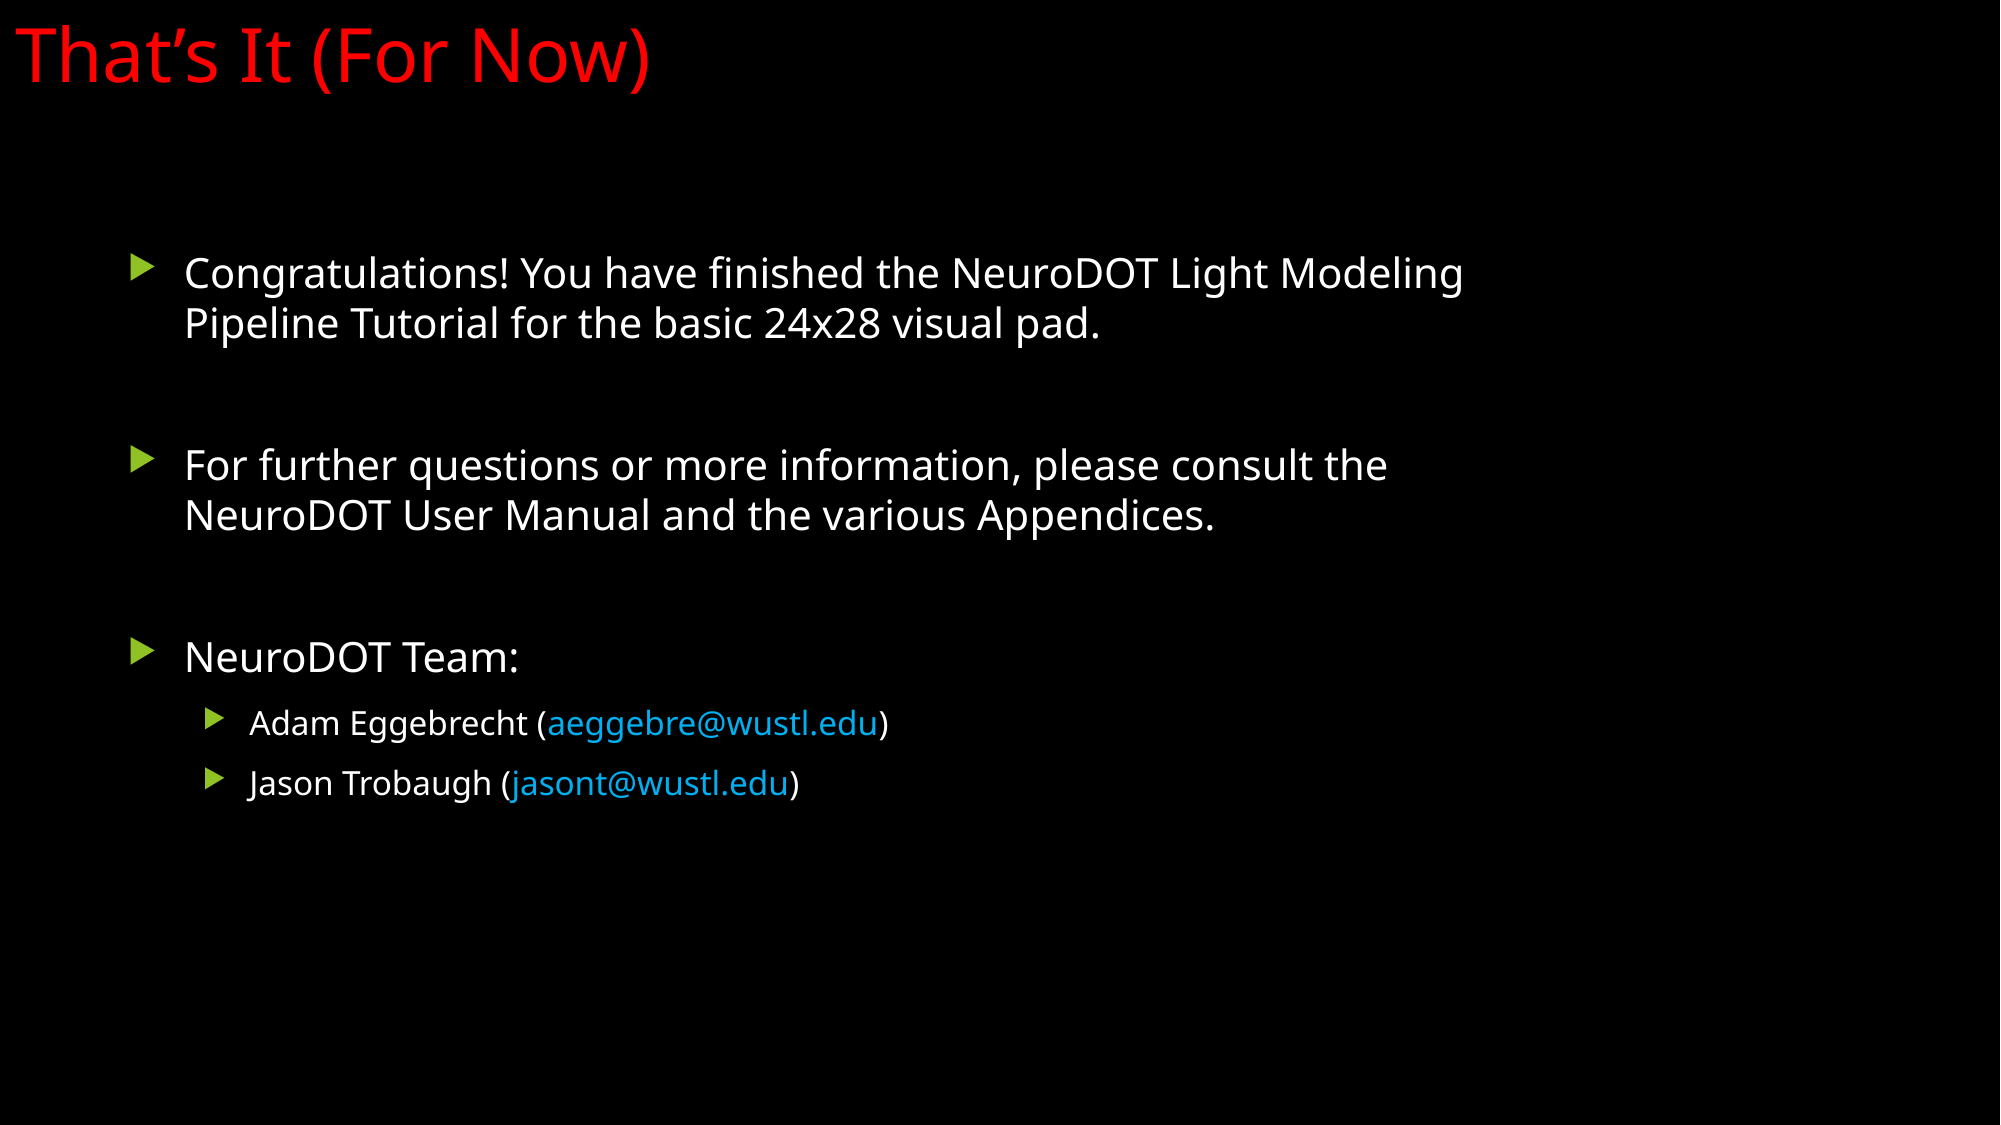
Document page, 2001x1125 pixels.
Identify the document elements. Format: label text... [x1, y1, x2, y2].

title That’s It (For Now) [0, 0, 1411, 217]
list Congratulations! You have finished the NeuroDOT Light Modeling Pipeline Tutorial for the basic 24x28 visual pad. For further questions or more information, please consult the NeuroDOT User Manual and the various Appendices. NeuroDOT Team: Adam Eggebrecht (aeggebre@wustl.edu) Jason Trobaugh (jasont@wustl.edu) [112, 239, 1523, 877]
